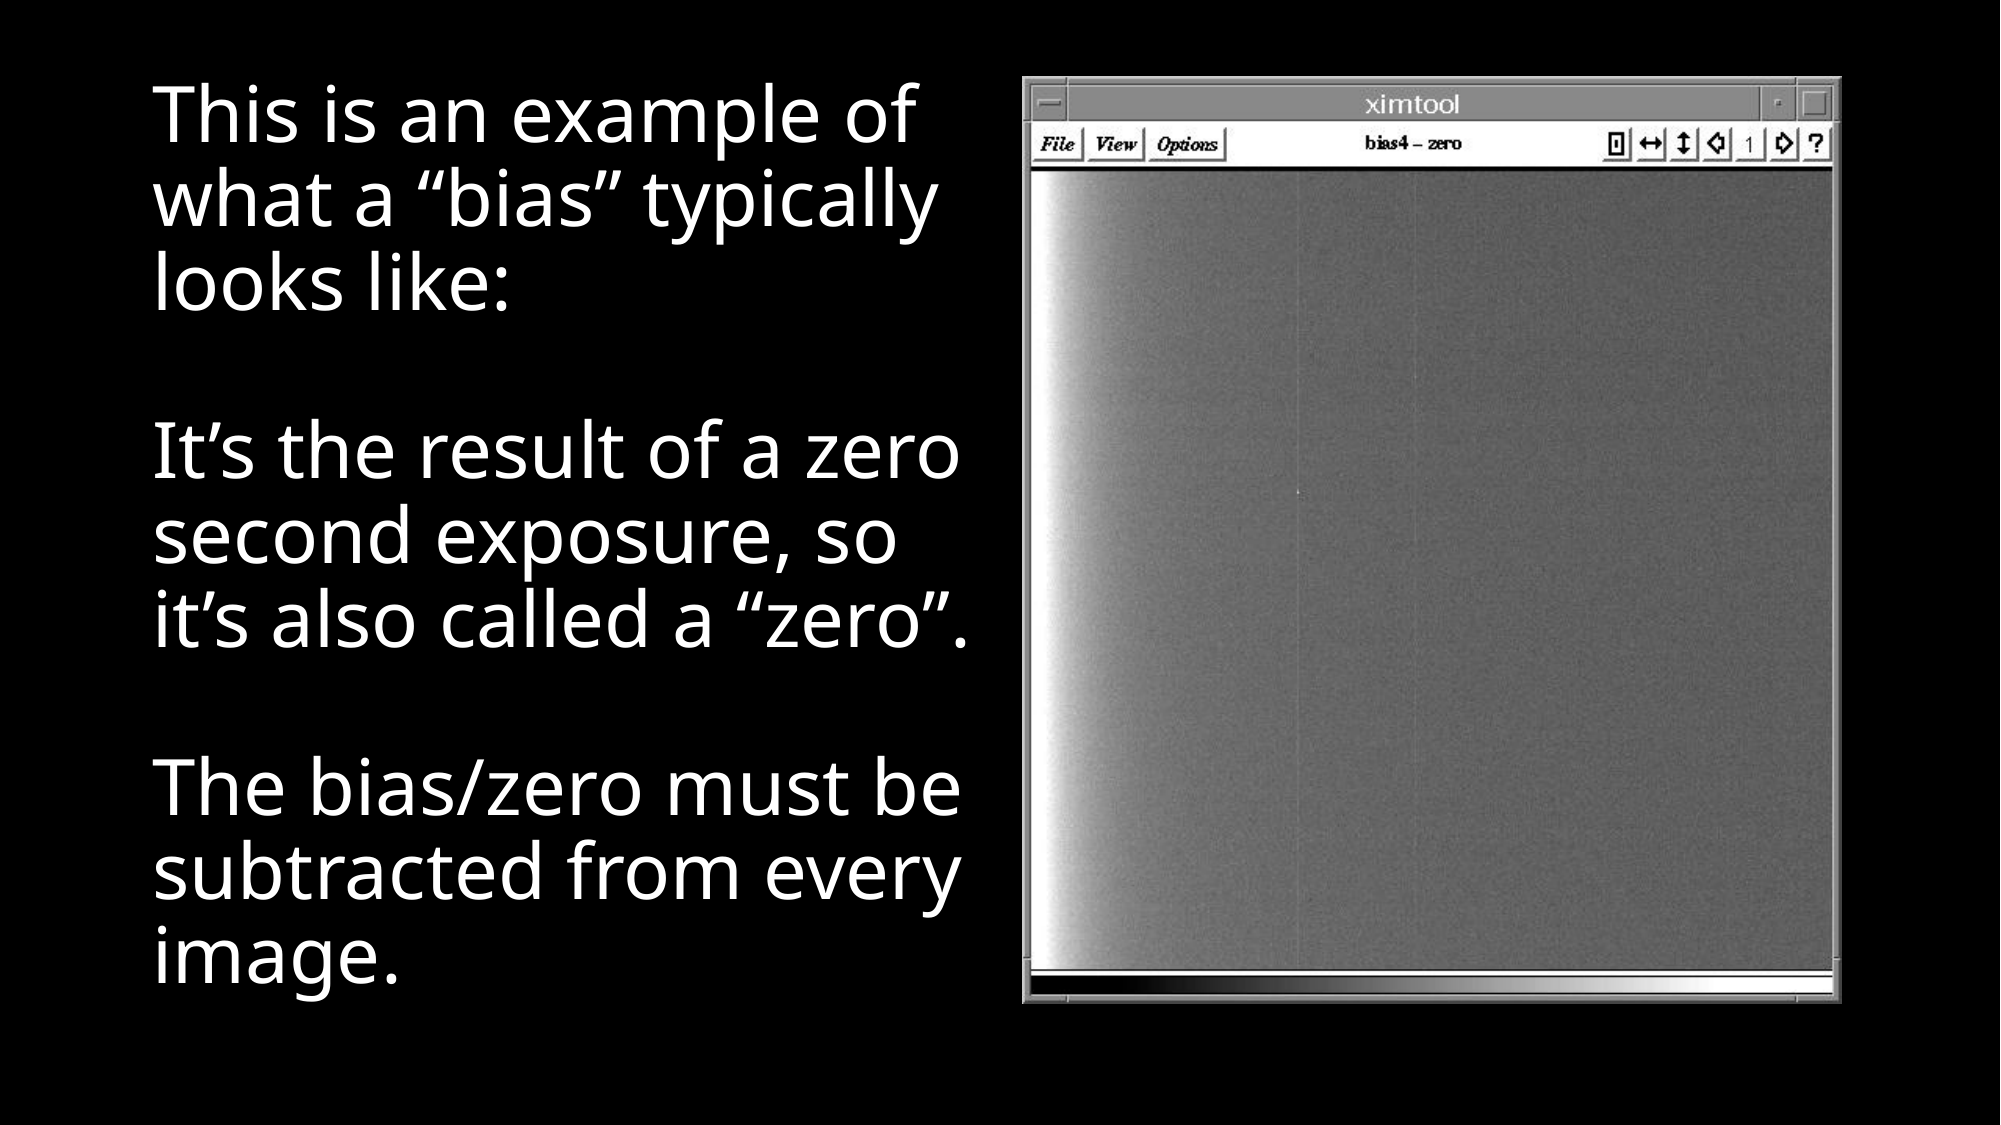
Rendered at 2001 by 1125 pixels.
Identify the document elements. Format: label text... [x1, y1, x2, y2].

picture [1022, 76, 1843, 1004]
title This is an example of what a “bias” typically looks like: It’s the result of a zero second exposure, so it’s also called a “zero”. The bias/zero must be subtracted from every image. [137, 59, 1000, 1017]
